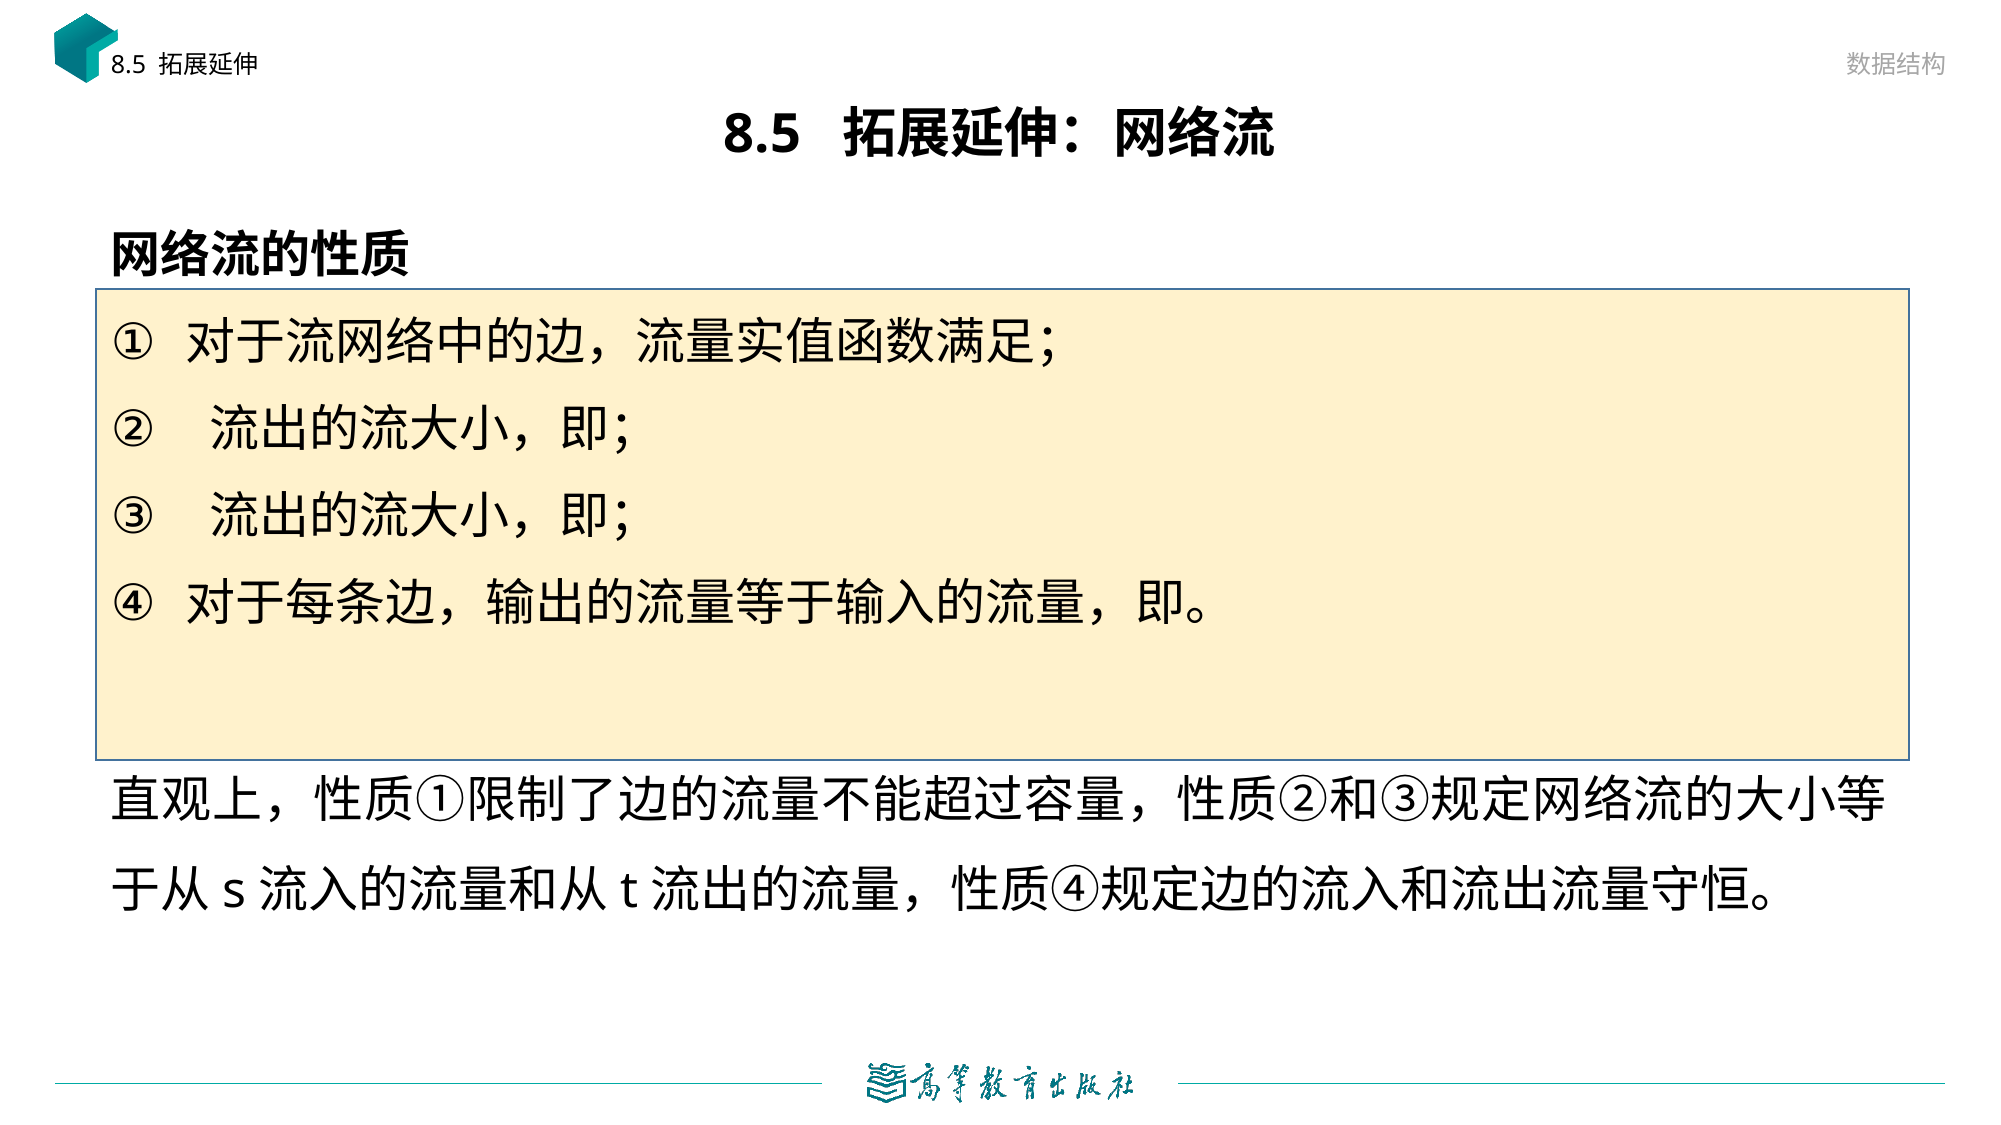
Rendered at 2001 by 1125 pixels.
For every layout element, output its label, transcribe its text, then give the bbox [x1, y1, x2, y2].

picture [867, 1063, 1133, 1103]
list 数据结构 [1115, 32, 1962, 86]
subtitle 8.5 拓展延伸 [95, 44, 894, 99]
text_box [95, 288, 1910, 761]
title 8.5 拓展延伸：网络流 [137, 92, 1863, 178]
